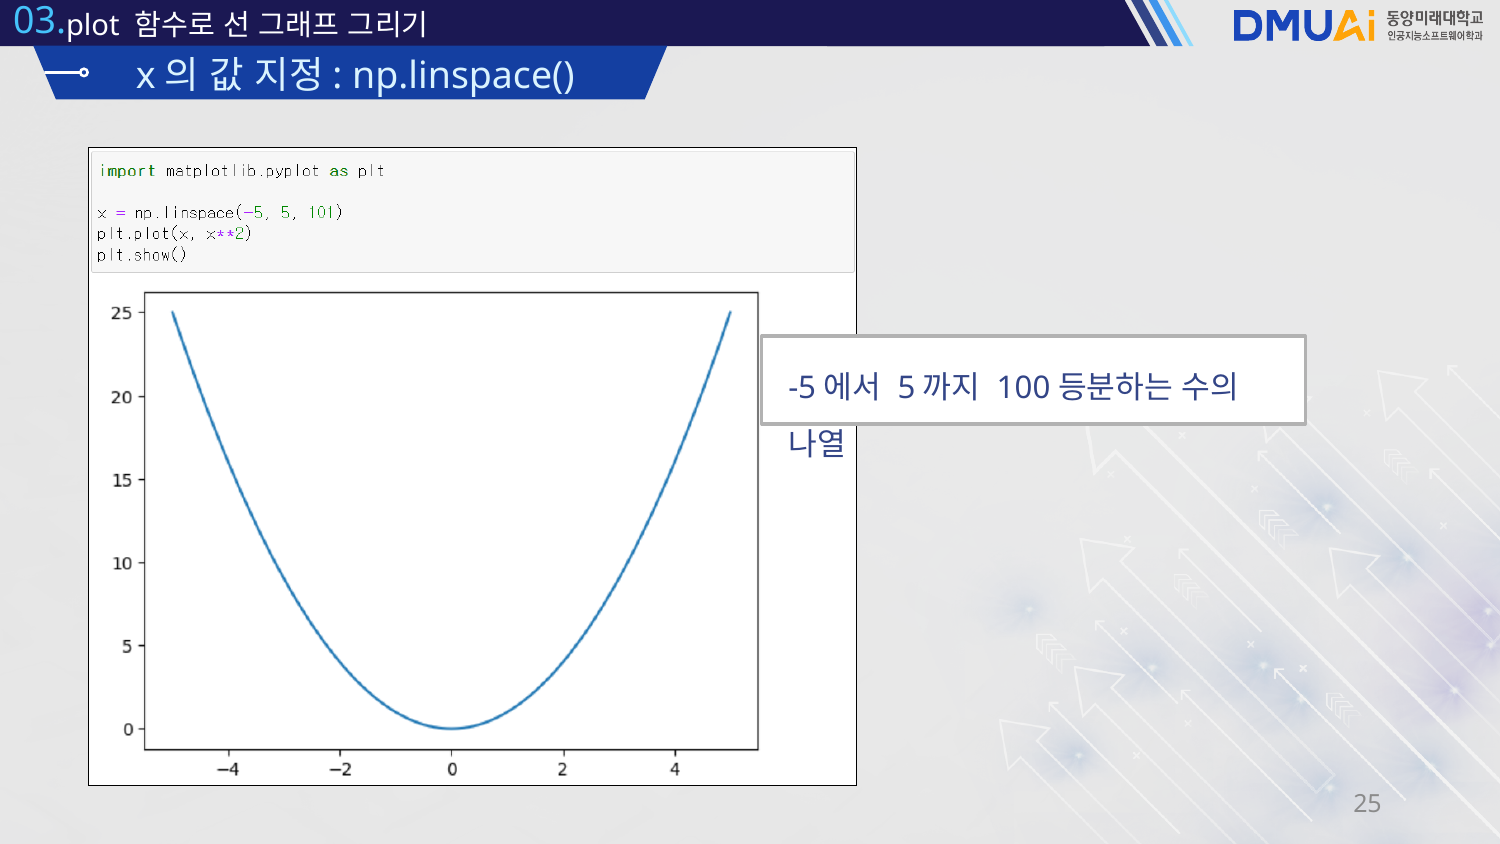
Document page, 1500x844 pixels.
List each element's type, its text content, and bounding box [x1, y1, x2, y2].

text_box [590, 43, 670, 102]
text_box -5에서 5까지 100등분하는 수의 나열 [861, 341, 1294, 469]
text_box [861, 334, 1307, 426]
text_box [31, 43, 121, 102]
text_box x의 값 지정: np.linspace() [121, 43, 590, 104]
picture [0, 0, 1500, 844]
